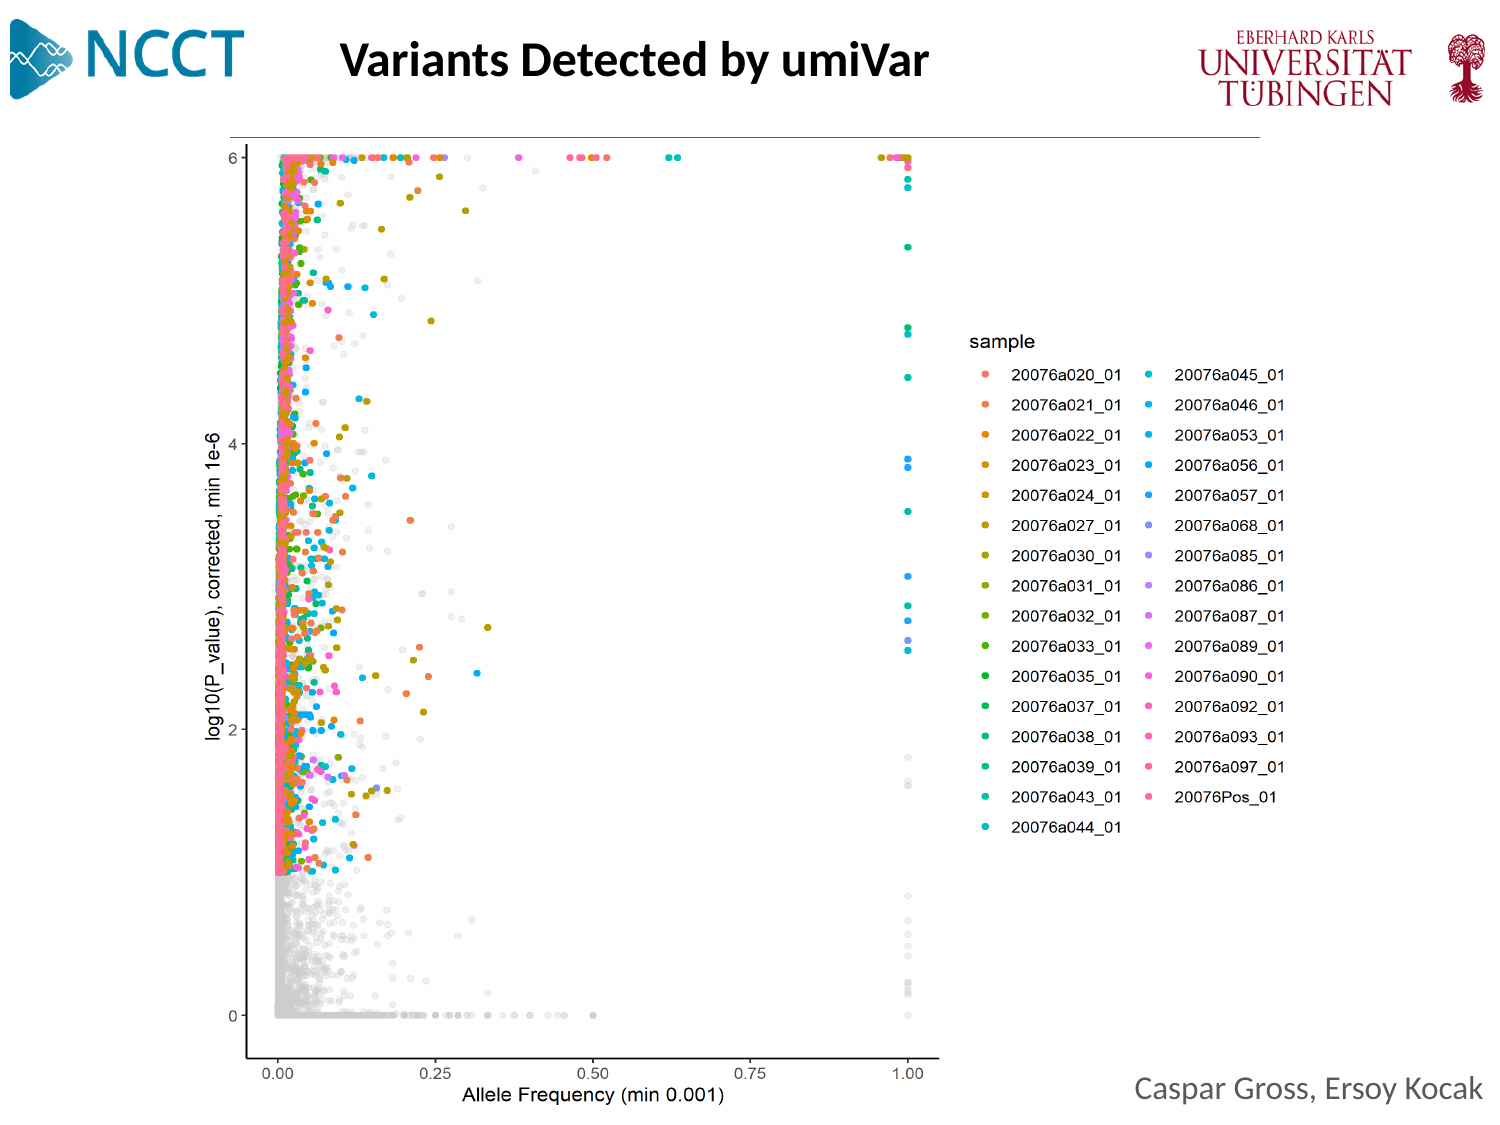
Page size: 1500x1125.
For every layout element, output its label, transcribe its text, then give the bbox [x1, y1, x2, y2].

picture [194, 144, 1306, 1114]
picture [20, 59, 30, 64]
picture [1198, 30, 1485, 106]
picture [10, 19, 245, 102]
text_box Variants Detected by umiVar [324, 19, 1117, 94]
text_box Caspar Gross, Ersoy Kocak [1306, 1058, 1499, 1114]
